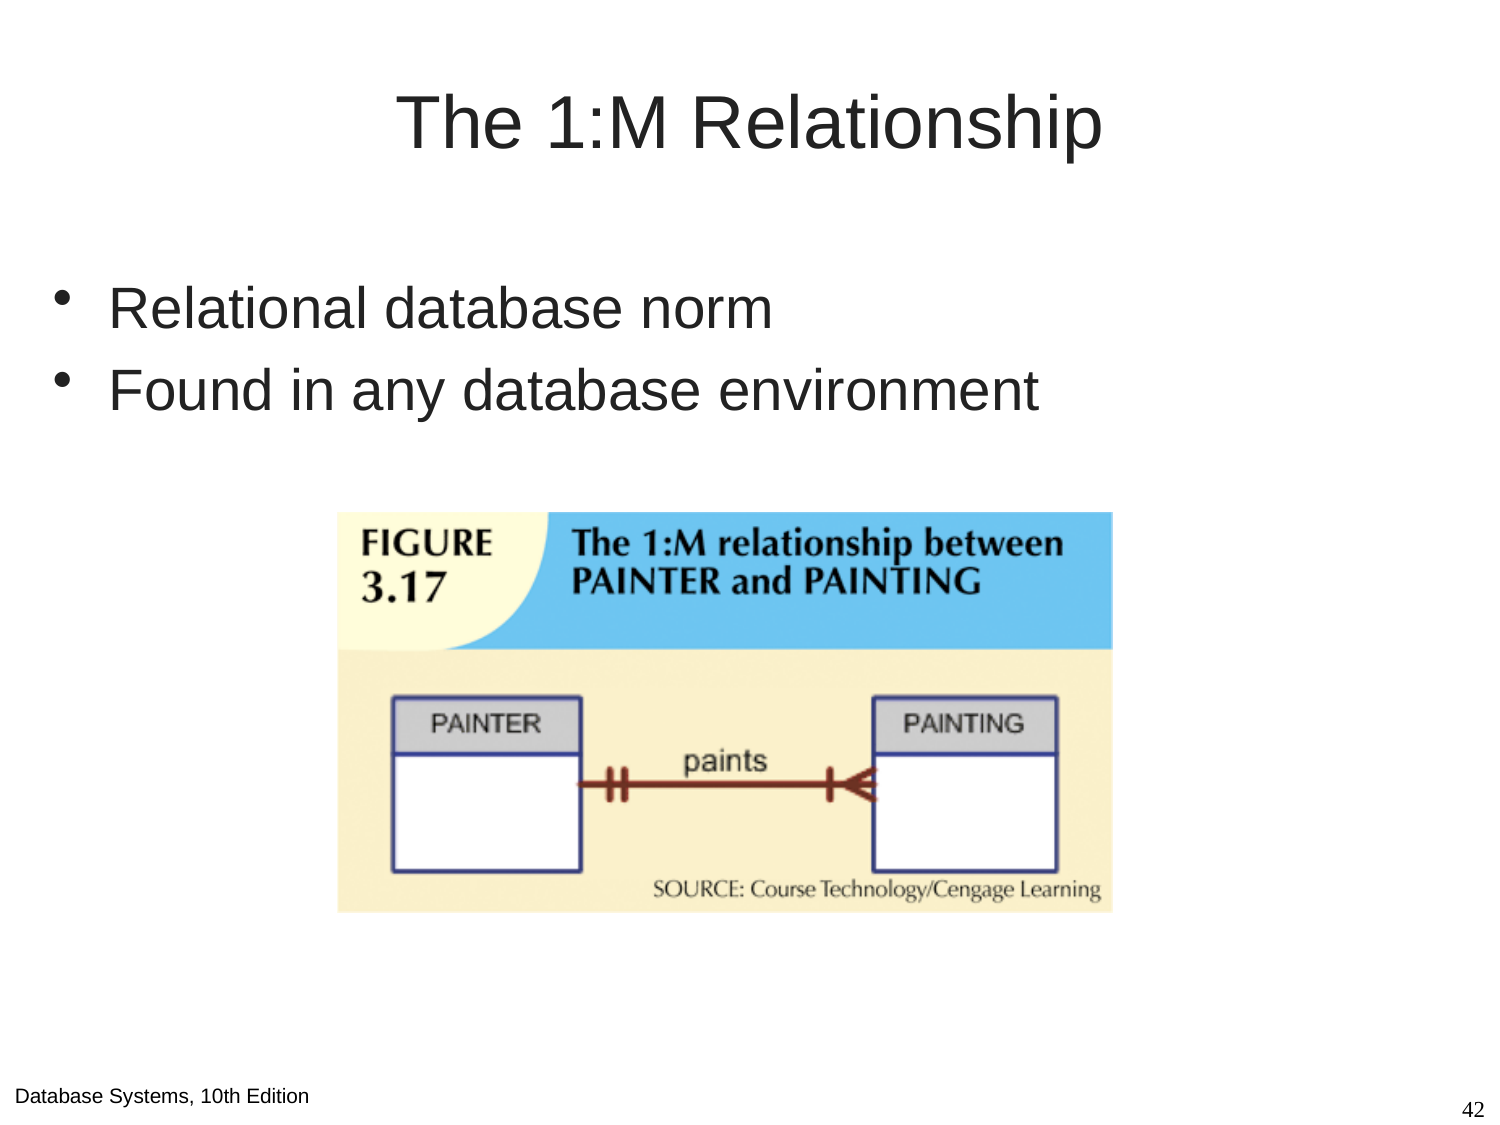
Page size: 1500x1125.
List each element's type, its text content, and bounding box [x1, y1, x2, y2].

slide_number 42 [1162, 1087, 1500, 1125]
list Relational database norm Found in any database environment [37, 262, 1463, 1025]
title The 1:M Relationship [87, 24, 1413, 213]
picture [337, 512, 1113, 913]
